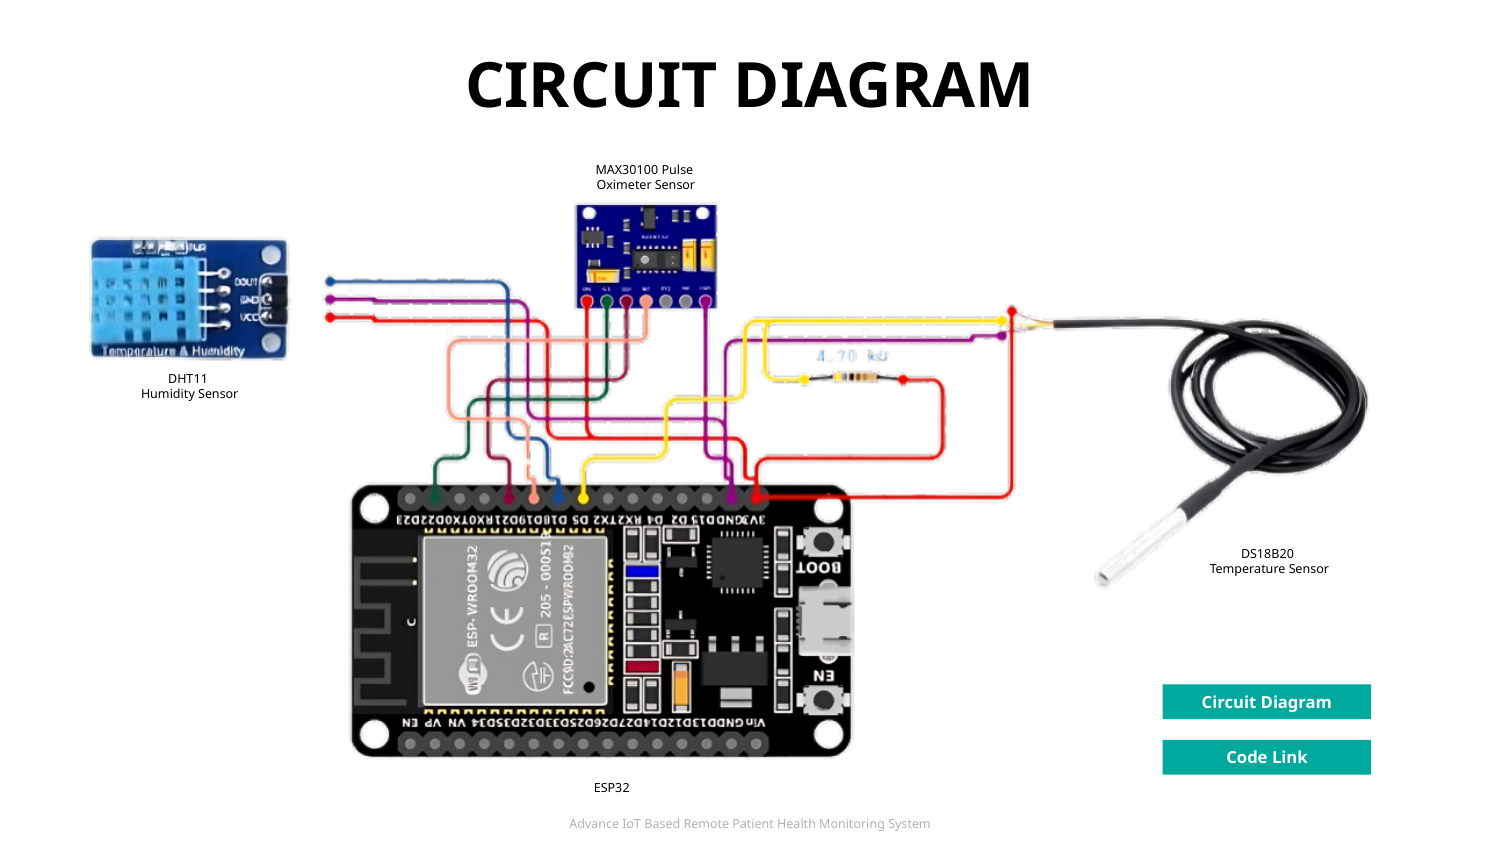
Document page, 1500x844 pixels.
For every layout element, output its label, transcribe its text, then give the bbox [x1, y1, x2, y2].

text_box CIRCUIT DIAGRAM [366, 31, 1134, 143]
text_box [79, 154, 1391, 816]
